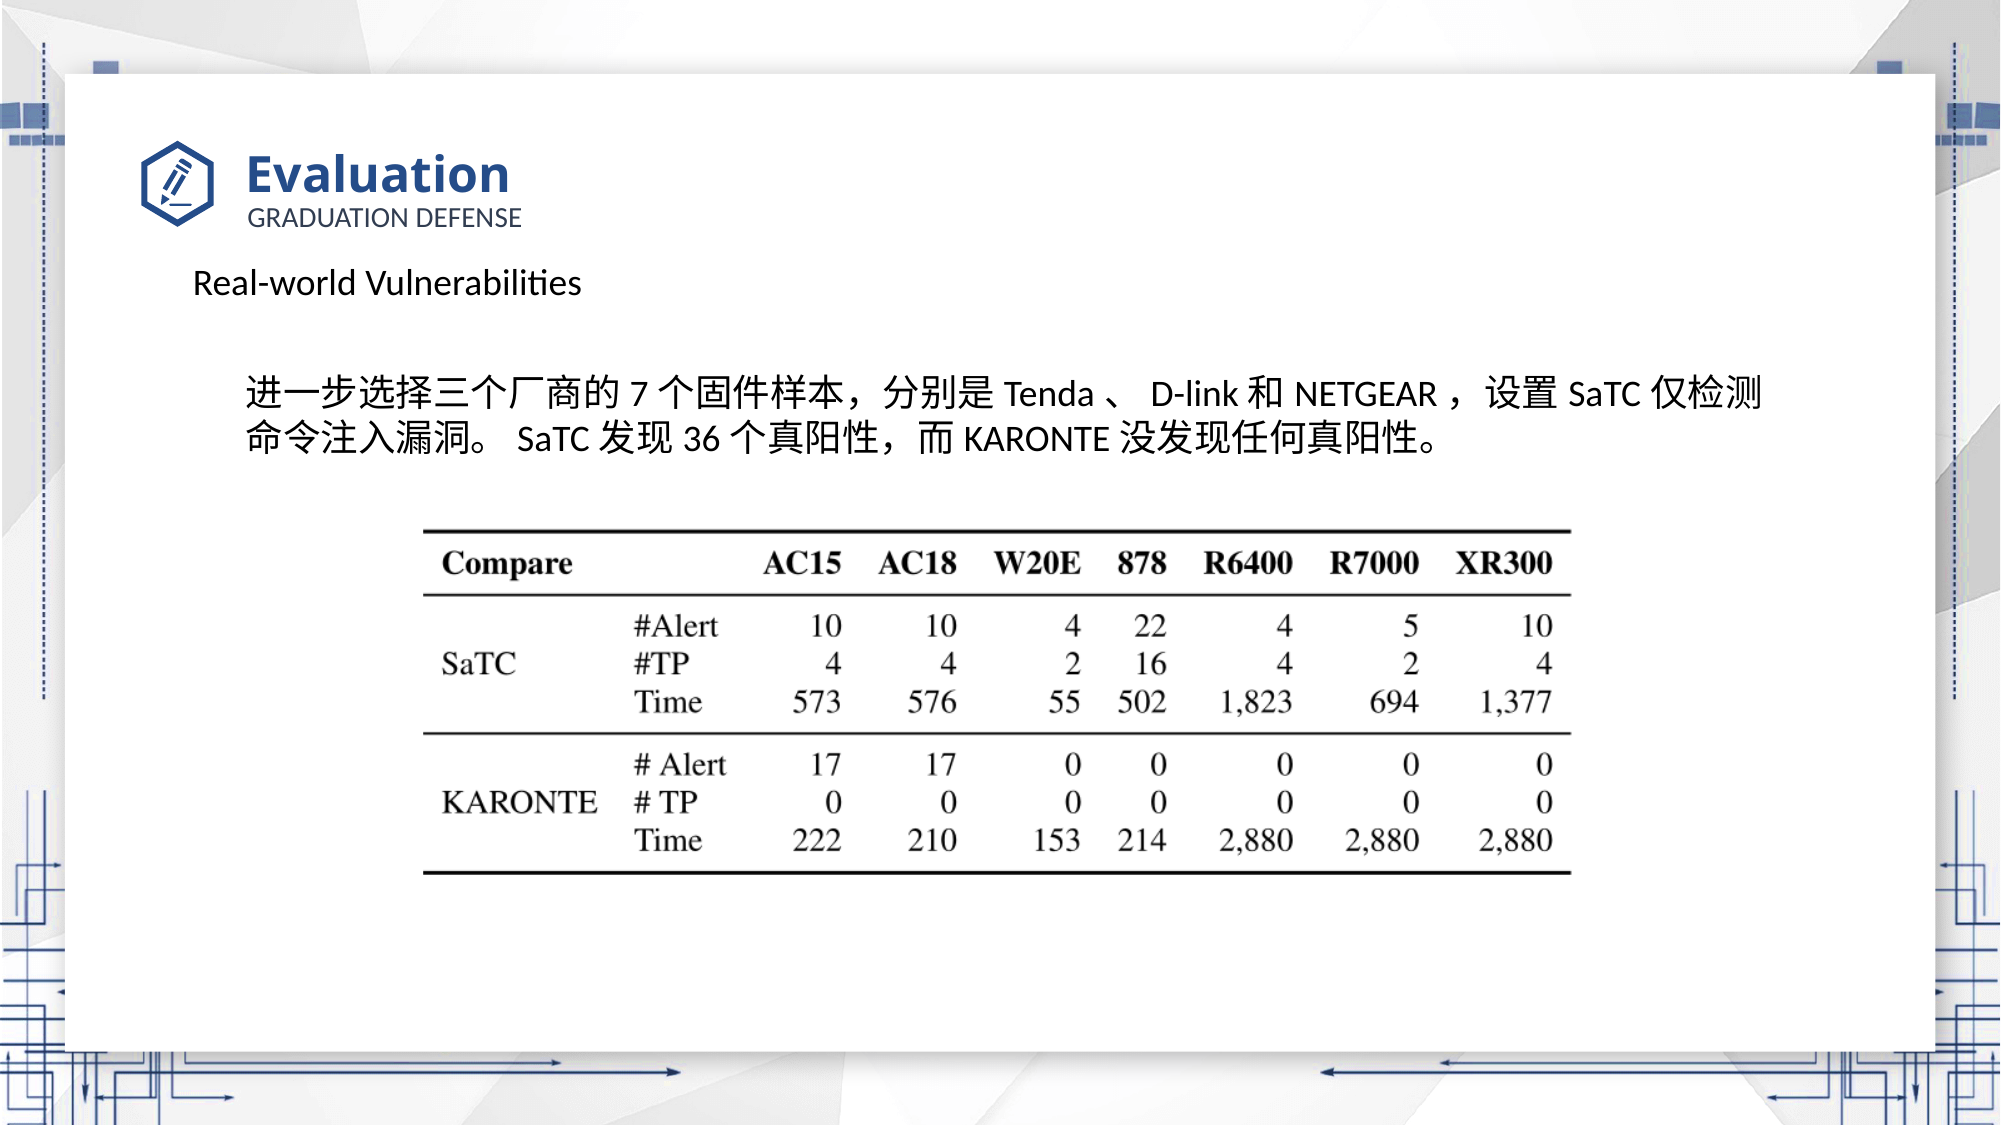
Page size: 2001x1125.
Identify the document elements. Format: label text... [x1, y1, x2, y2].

text_box Real-world Vulnerabilities [169, 250, 1170, 311]
picture [0, 0, 2001, 1125]
title Evaluation [230, 123, 827, 199]
text_box 进一步选择三个厂商的7个固件样本，分别是Tenda、D-link和NETGEAR，设置SaTC仅检测命令注入漏洞。SaTC发现36个真阳性，而KARONTE没发现任何真阳性。 [230, 361, 1811, 466]
